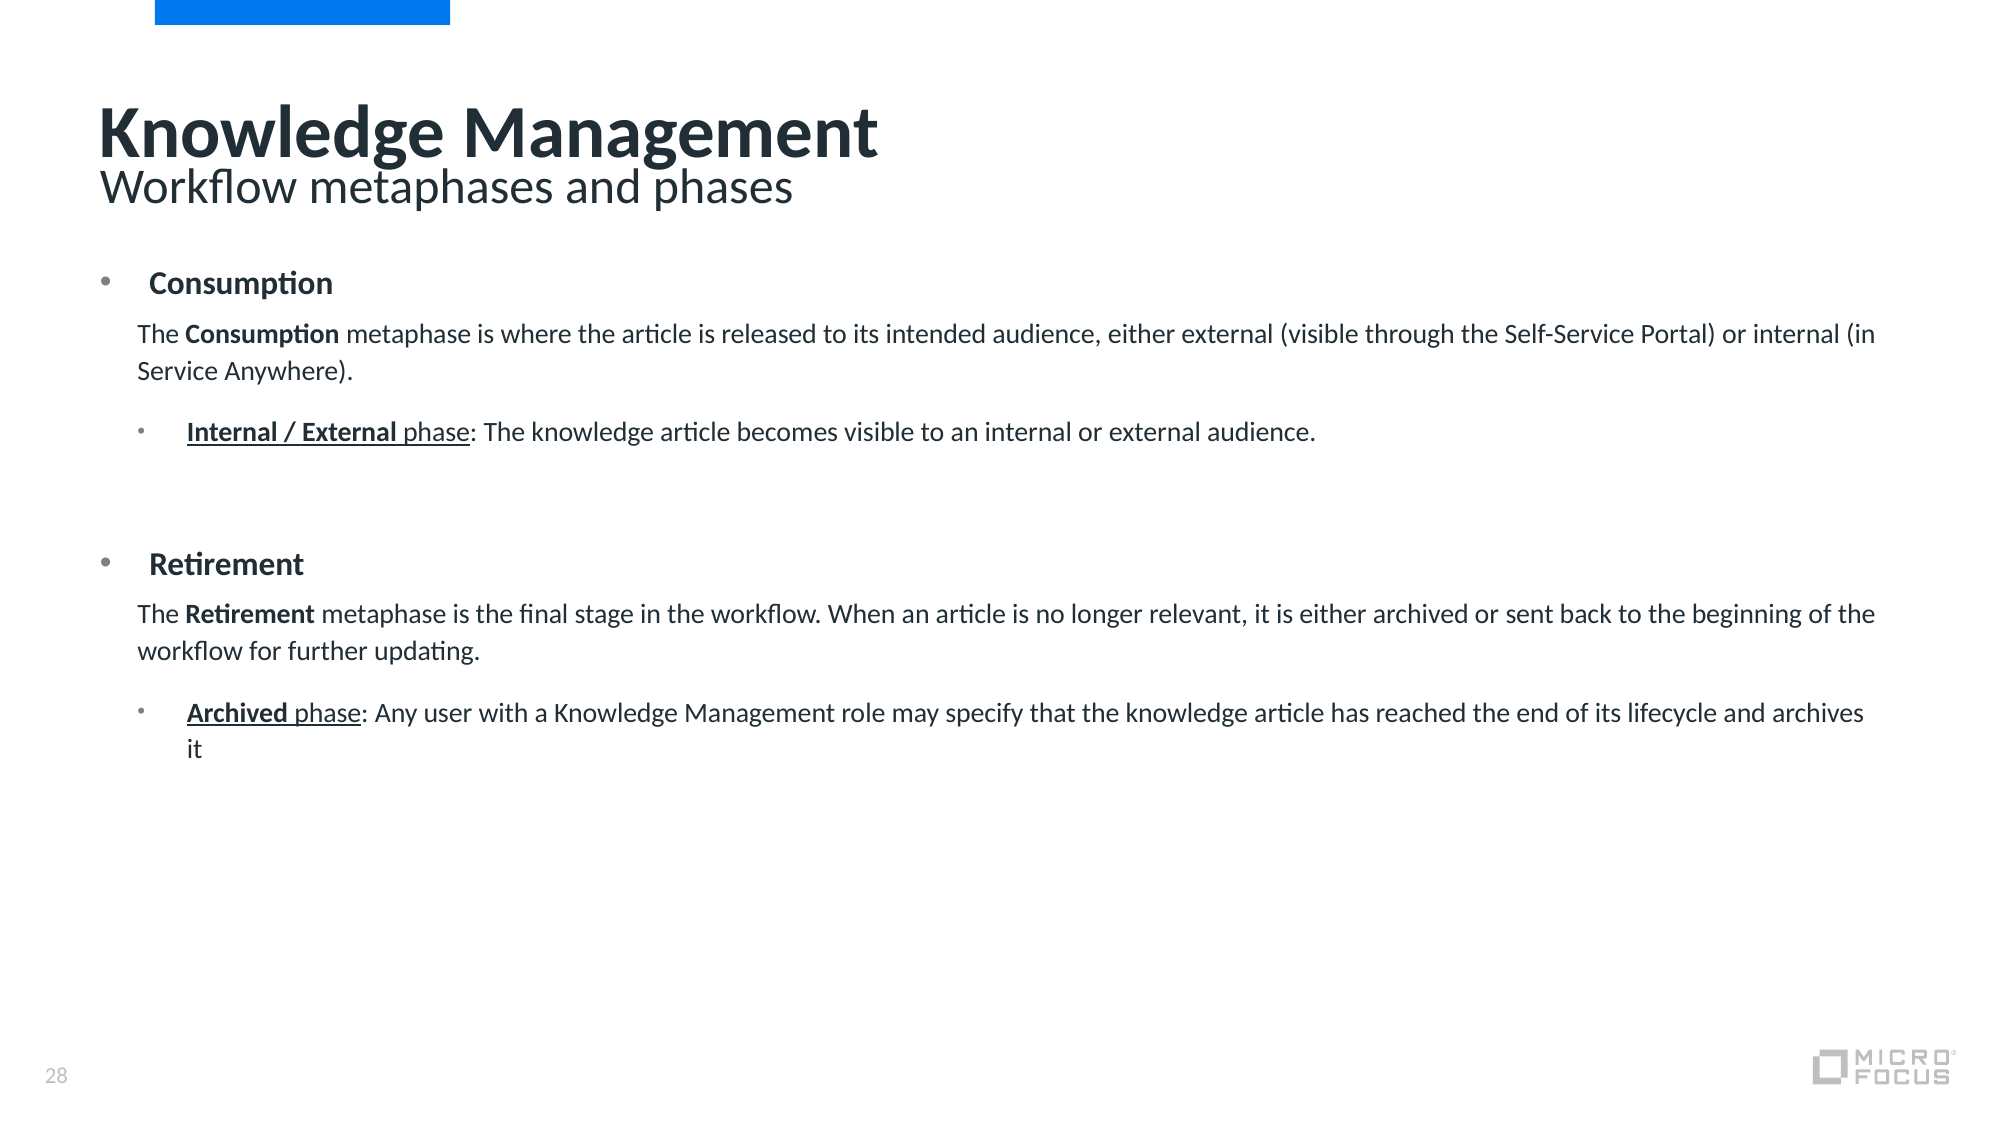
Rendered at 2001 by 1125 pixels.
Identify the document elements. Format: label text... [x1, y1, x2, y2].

list Consumption The Consumption metaphase is where the article is released to its intended audience, either external (visible through the Self-Service Portal) or internal (in Service Anywhere). Internal / External phase: The knowledge article becomes visible to an internal or external audience. Retirement The Retirement metaphase is the final stage in the workflow. When an article is no longer relevant, it is either archived or sent back to the beginning of the workflow for further updating. Archived phase: Any user with a Knowledge Management role may specify that the knowledge article has reached the end of its lifecycle and archives it [99, 249, 1900, 1000]
slide_number 28 [30, 1051, 90, 1097]
title Knowledge Management [99, 85, 1900, 153]
list Workflow metaphases and phases [99, 153, 1900, 216]
